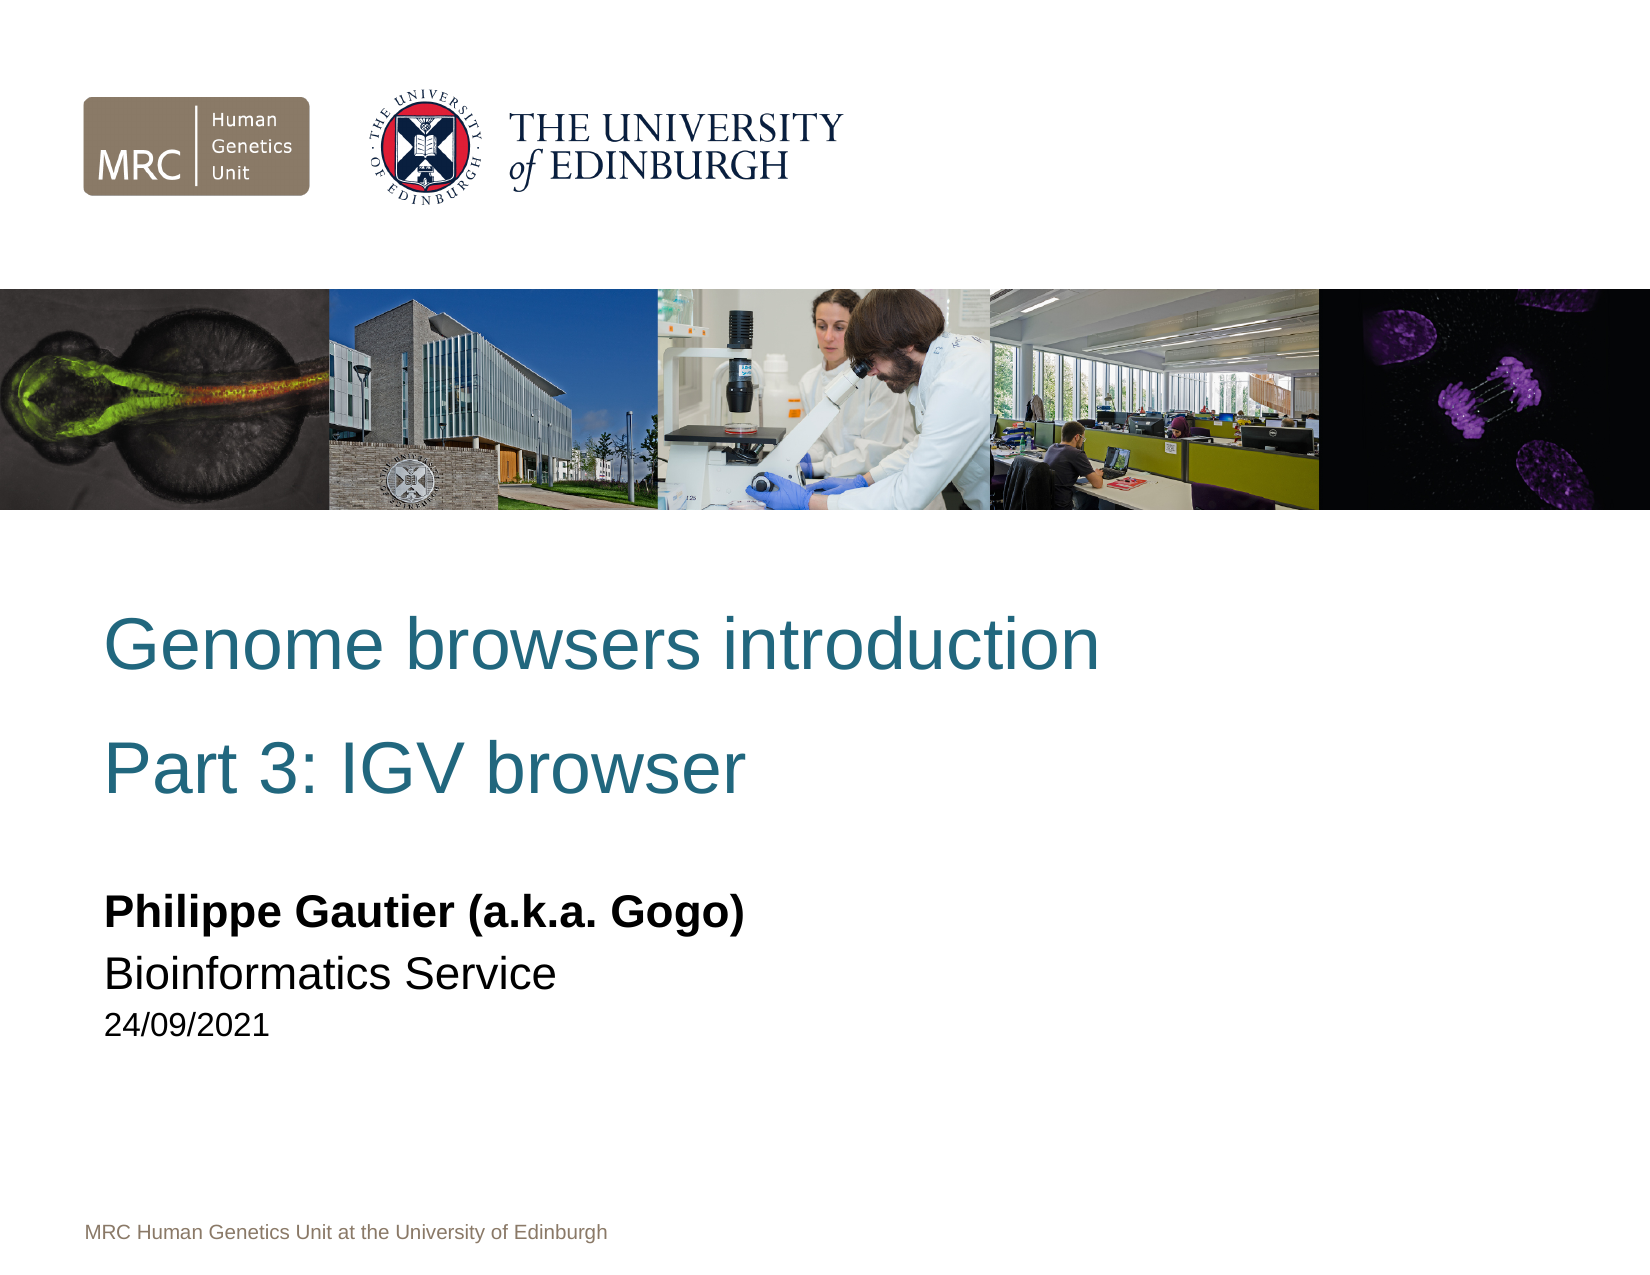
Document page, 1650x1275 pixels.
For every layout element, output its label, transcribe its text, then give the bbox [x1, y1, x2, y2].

picture [0, 0, 1650, 510]
text_box Genome browsers introduction Part 3: IGV browser Philippe Gautier (a.k.a. Gogo) Bioinformatics Service 24/09/2021 [87, 587, 1550, 1050]
